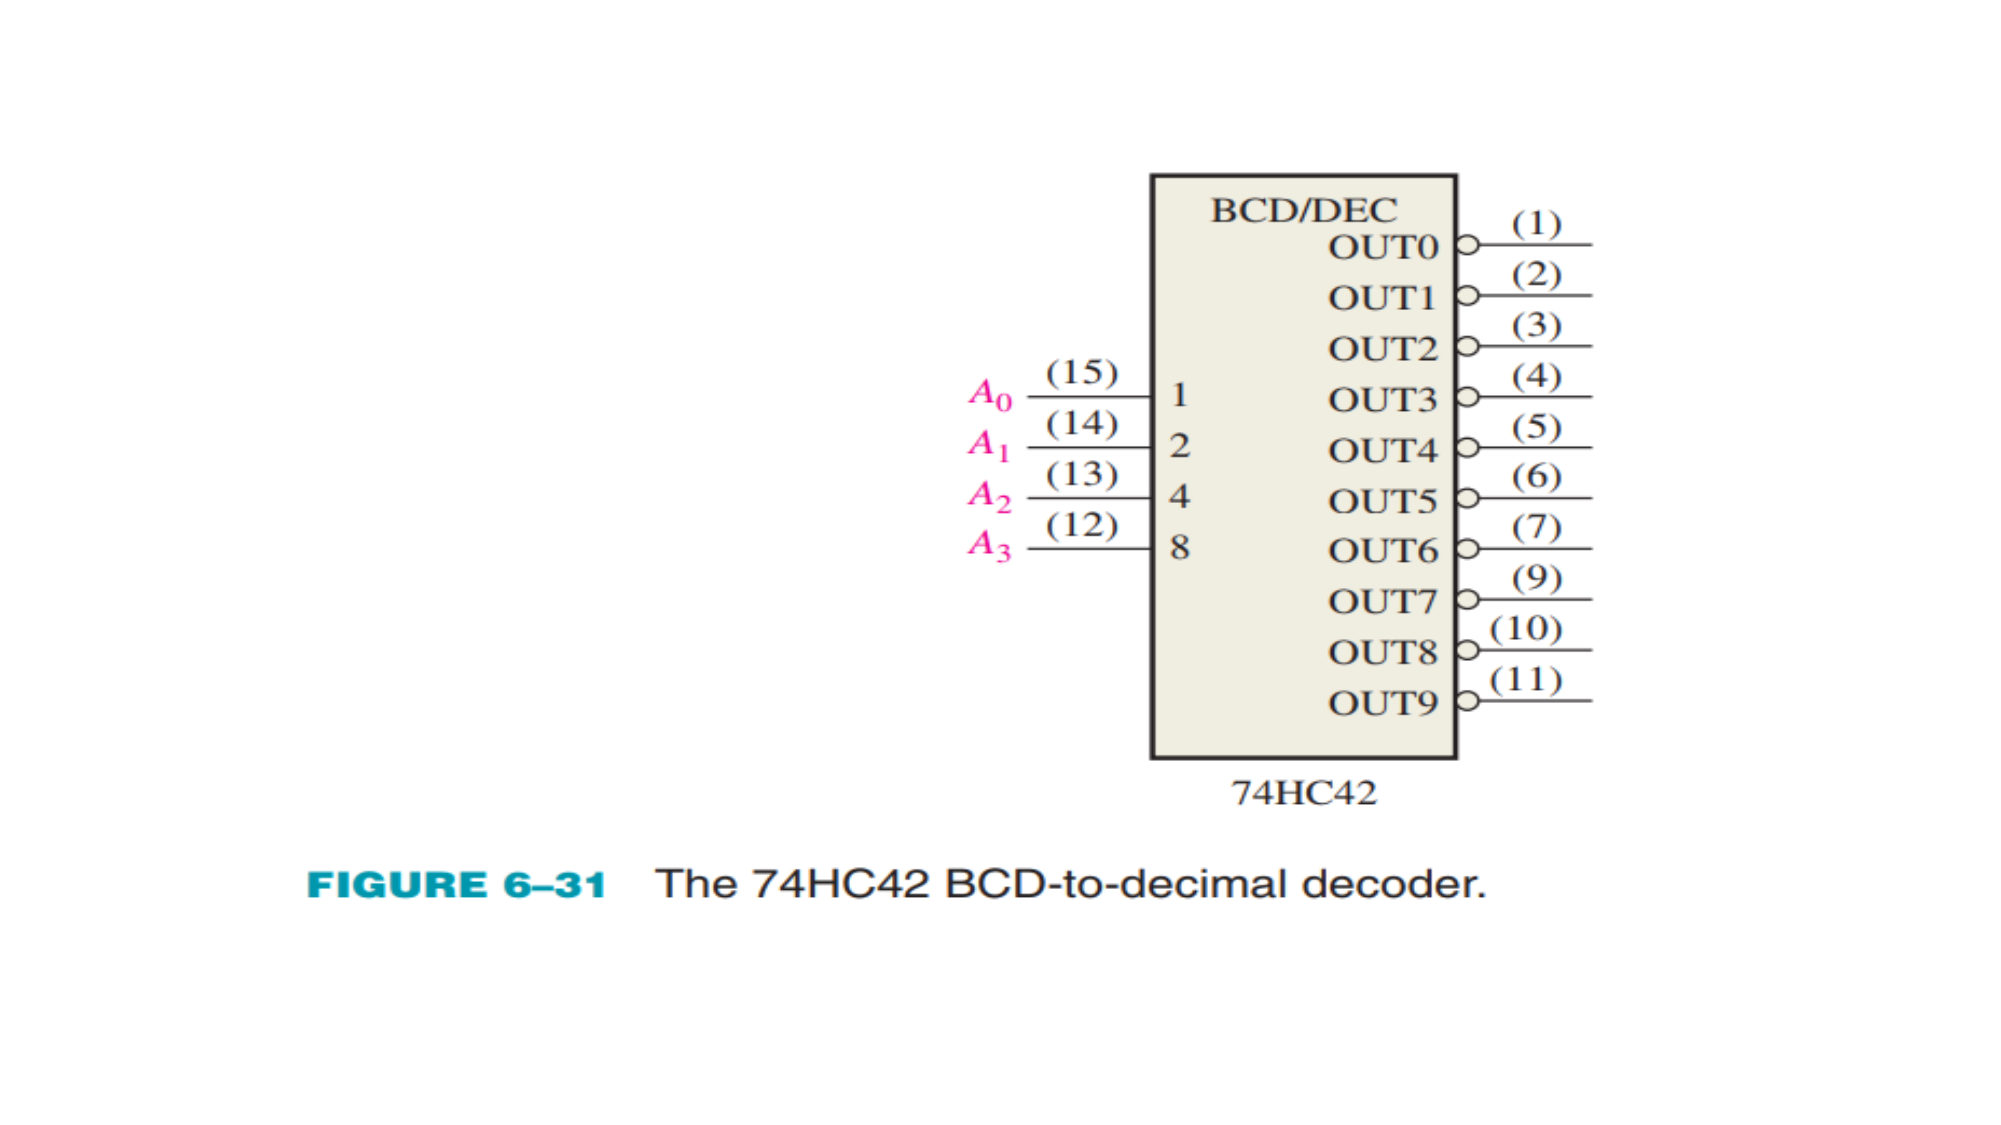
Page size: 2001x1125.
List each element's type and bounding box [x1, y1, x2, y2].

picture [272, 131, 1732, 910]
